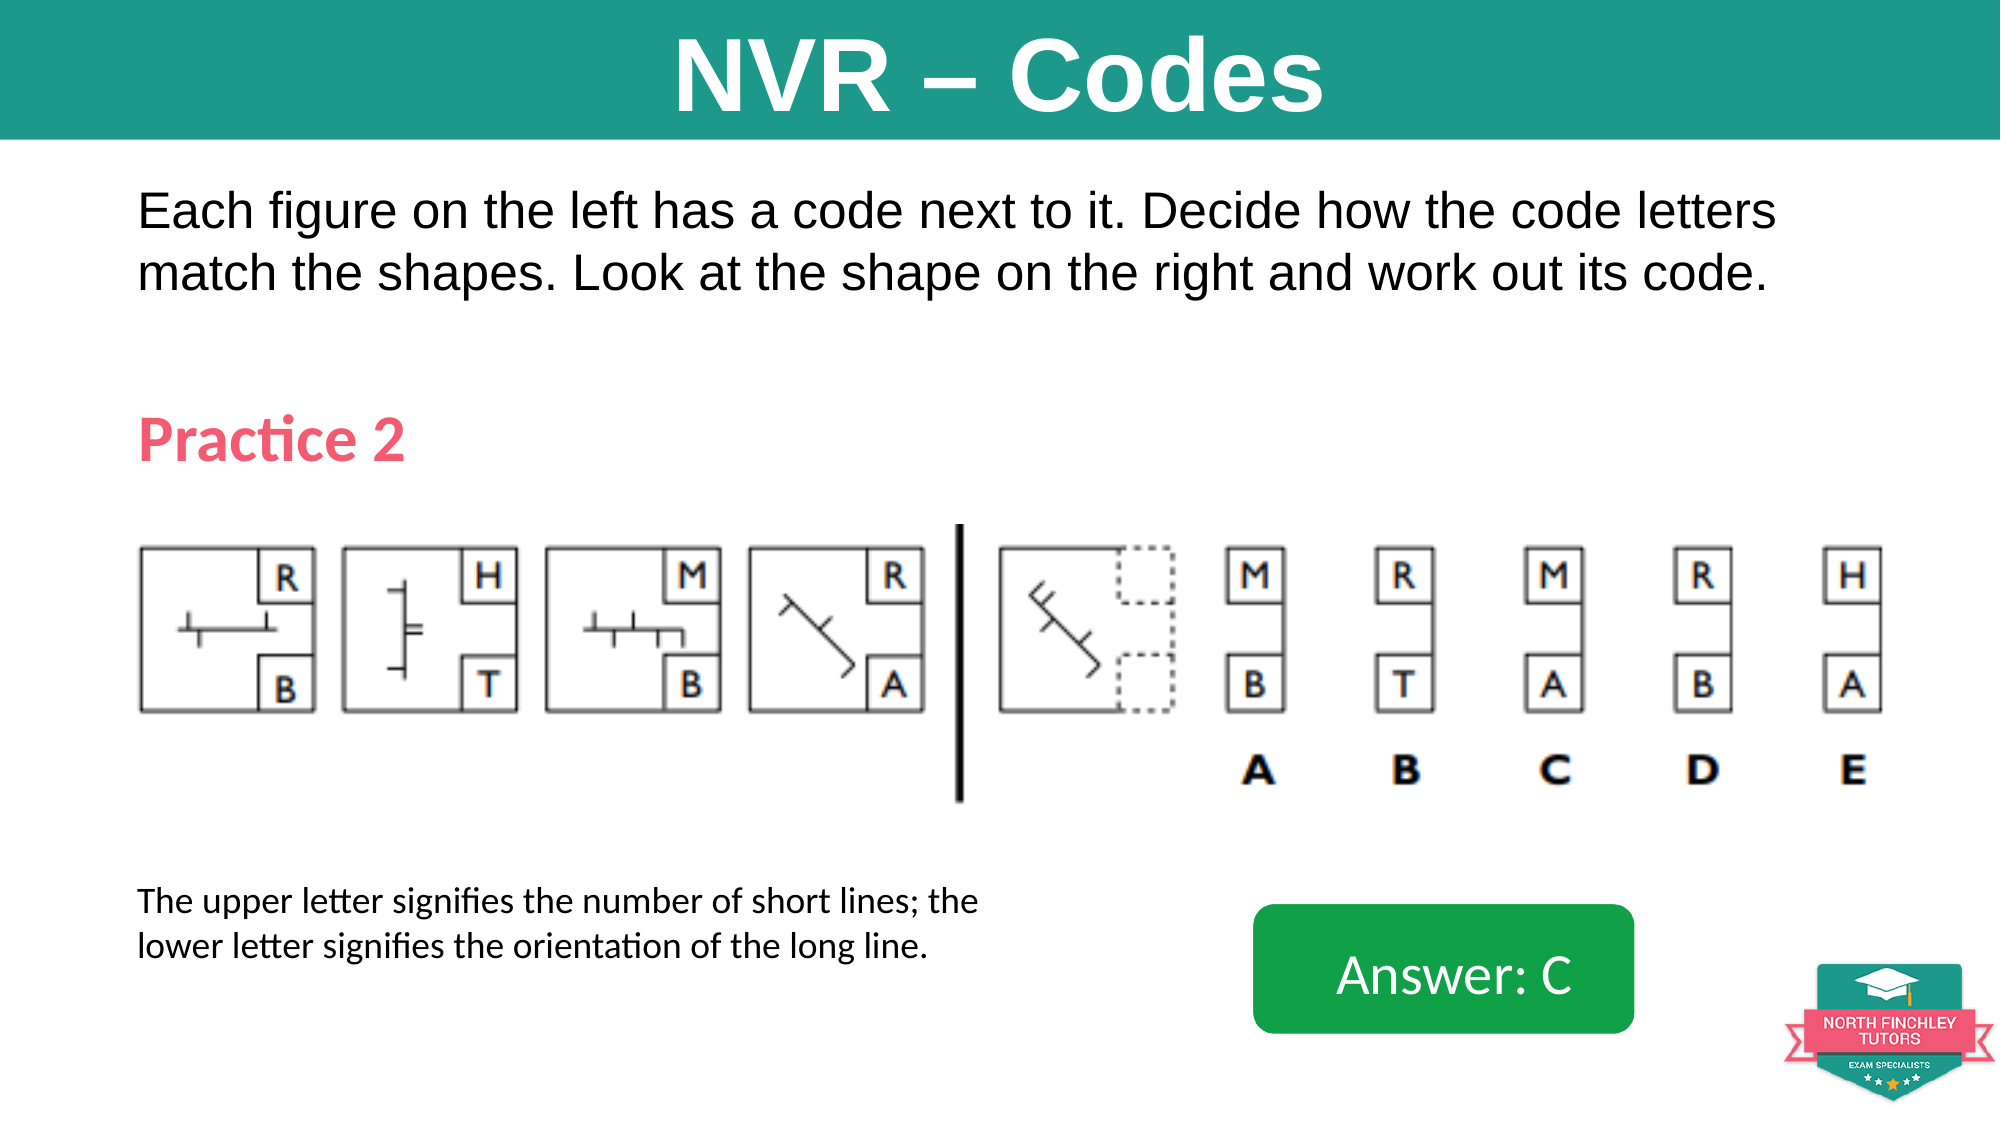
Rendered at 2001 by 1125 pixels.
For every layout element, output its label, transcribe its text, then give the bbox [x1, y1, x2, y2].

list Each figure on the left has a code next to it. Decide how the code letters match the shapes. Look at the shape on the right and work out its code. [122, 169, 1812, 362]
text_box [1252, 903, 1636, 1035]
text_box NVR – Codes [0, 0, 2000, 140]
picture [1778, 954, 2000, 1109]
text_box Practice 2 [123, 387, 422, 483]
text_box The upper letter signifies the number of short lines; the lower letter signifies the orientation of the long line. [122, 869, 1028, 974]
picture [122, 524, 1910, 807]
